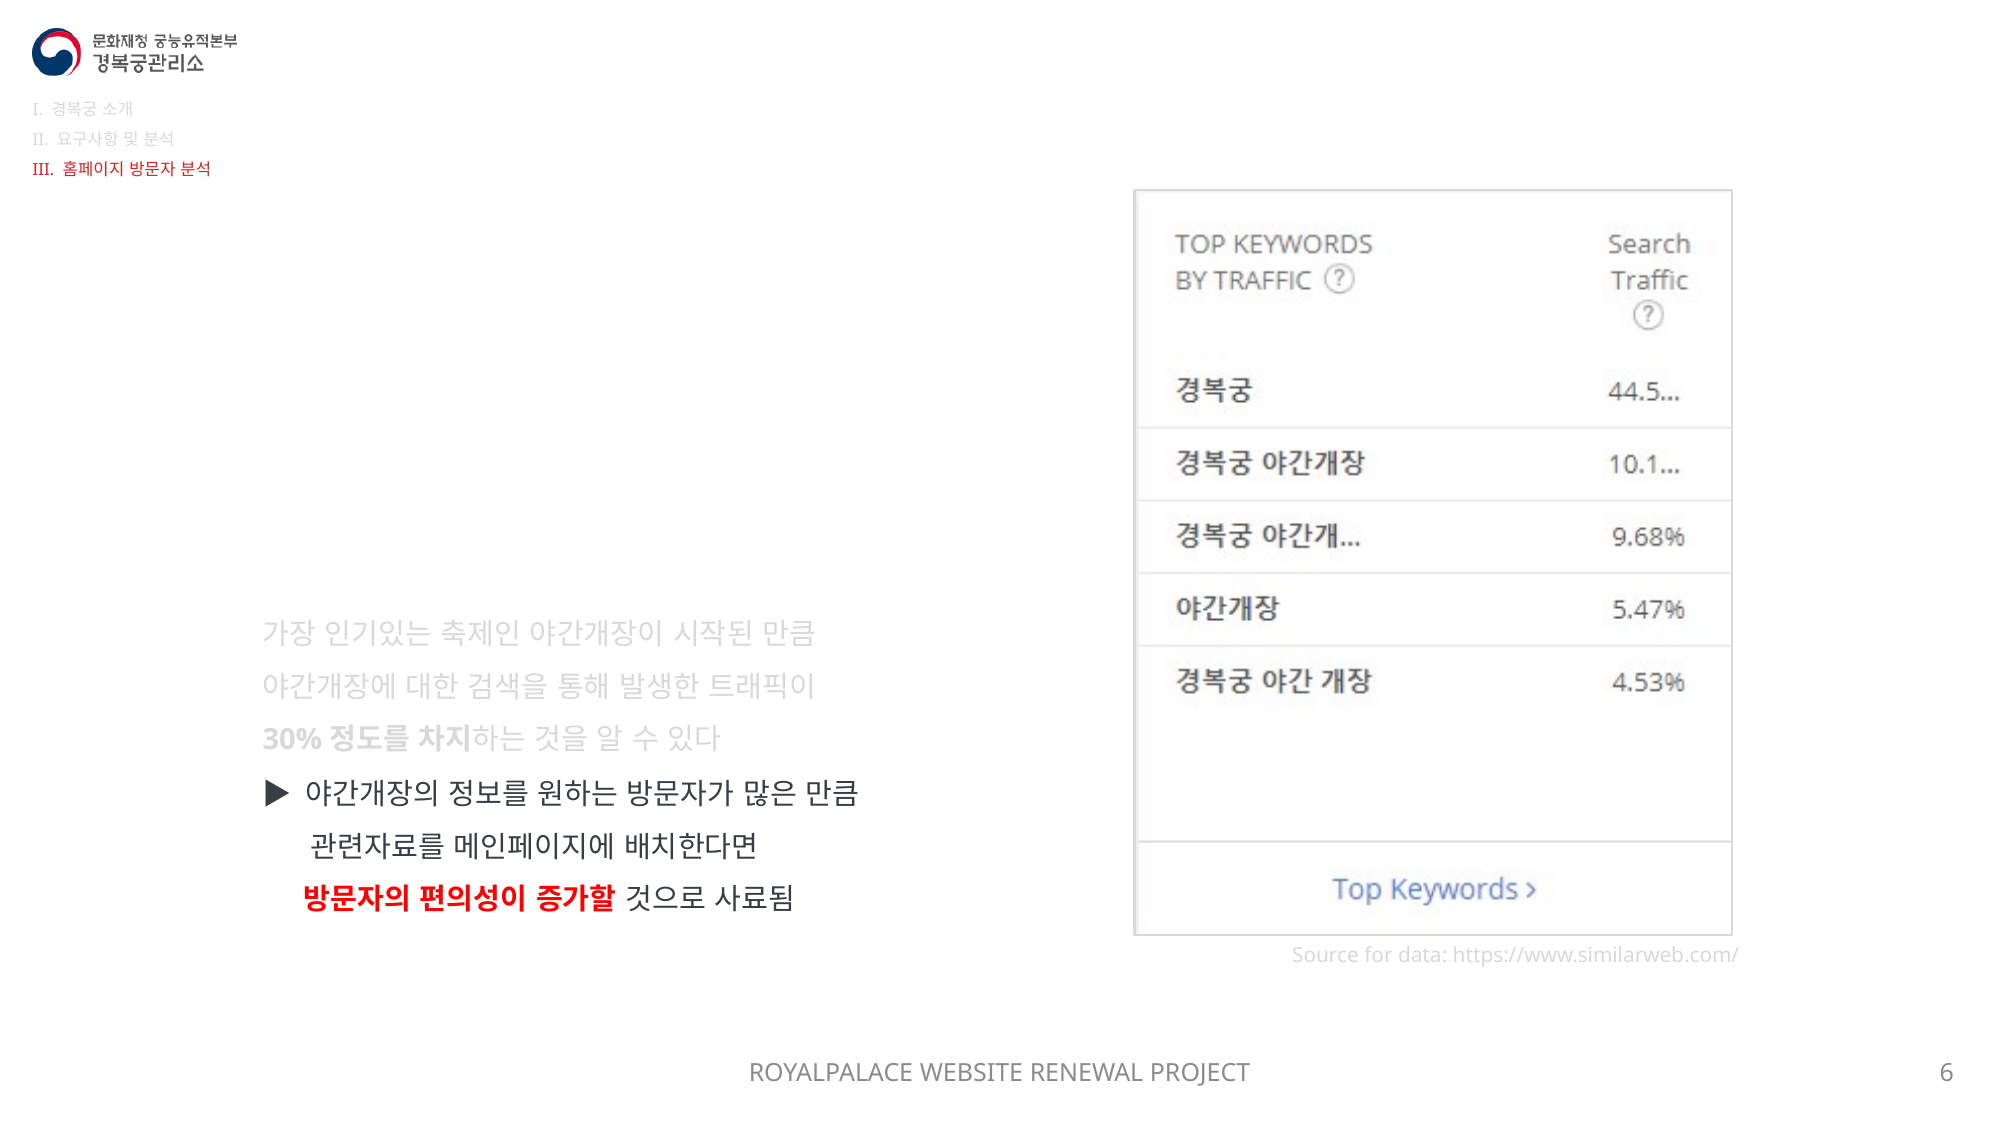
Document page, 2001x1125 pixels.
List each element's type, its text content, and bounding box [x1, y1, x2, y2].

text_box Source for data: https://www.similarweb.com/ [1277, 934, 1754, 974]
footer ROYALPALACE WEBSITE RENEWAL PROJECT [662, 1043, 1338, 1104]
picture [31, 28, 238, 76]
slide_number 6 [1518, 1043, 1969, 1104]
text_box I. 경복궁 소개 II. 요구사항 및 분석 III. 홈페이지 방문자 분석 [17, 81, 227, 187]
picture [1135, 191, 1731, 934]
text_box 가장 인기있는 축제인 야간개장이 시작된 만큼 야간개장에 대한 검색을 통해 발생한 트래픽이 30%정도를 차지하는 것을 알 수 있다 [247, 590, 1129, 763]
text_box ▶ 야간개장의 정보를 원하는 방문자가 많은 만큼 관련자료를 메인페이지에 배치한다면 방문자의 편의성이 증가할 것으로 사료됨 [247, 750, 950, 923]
